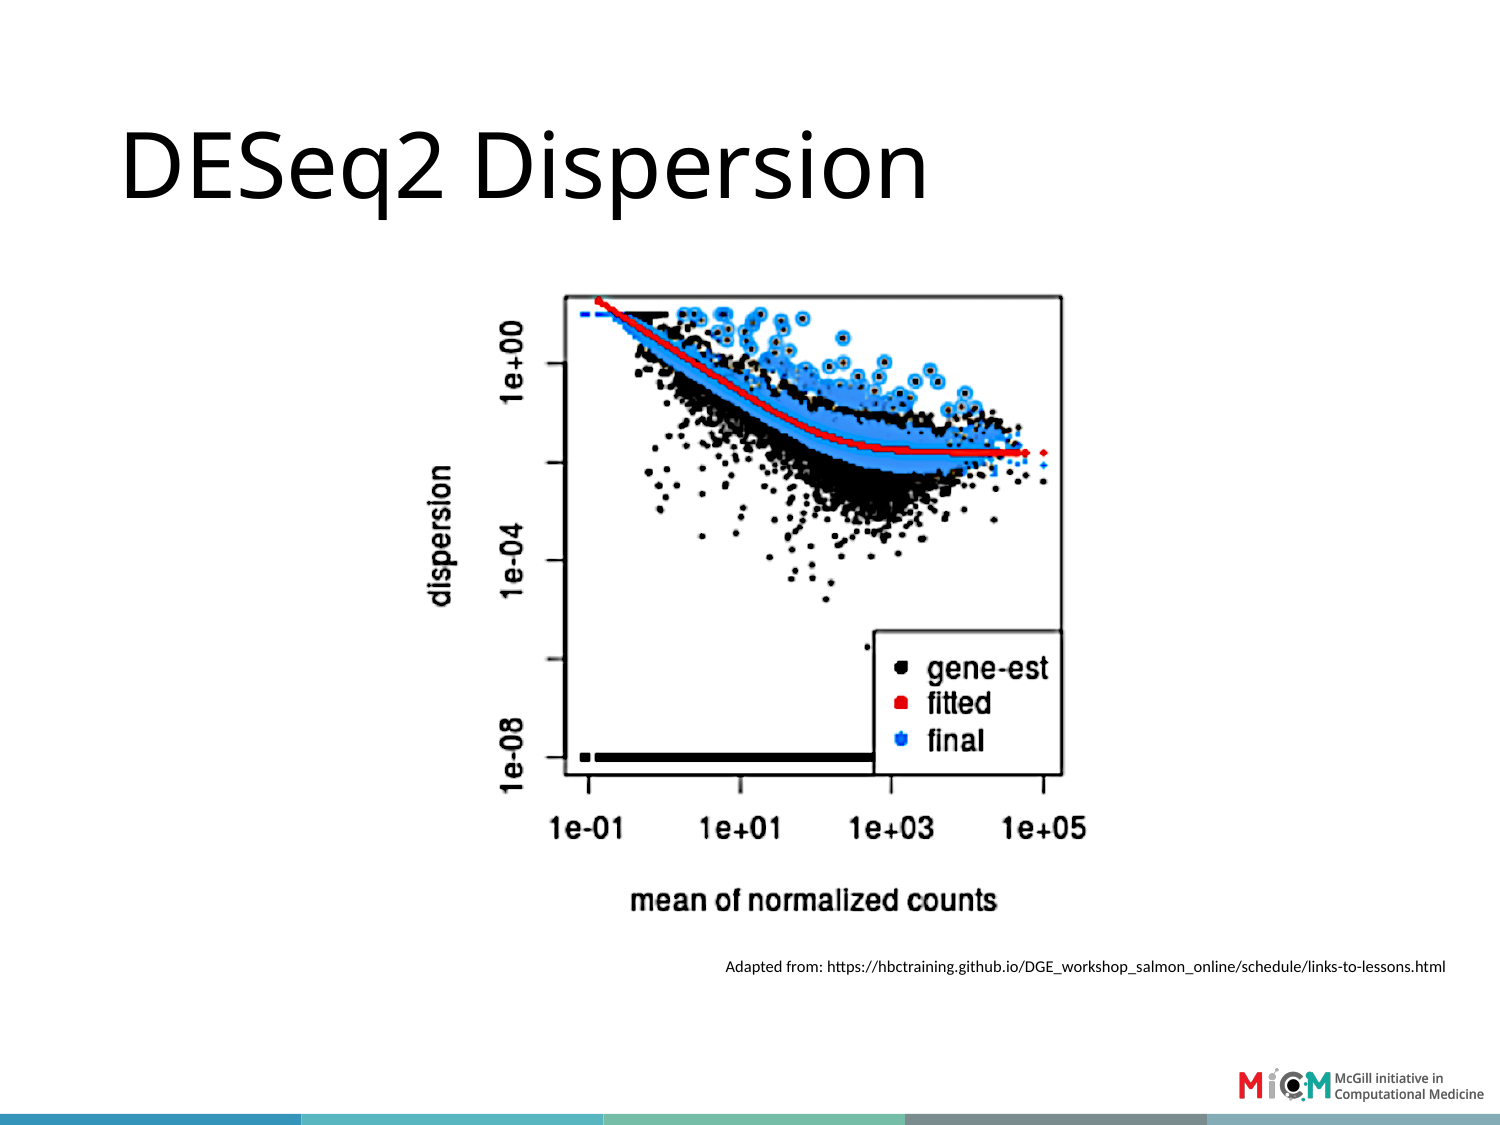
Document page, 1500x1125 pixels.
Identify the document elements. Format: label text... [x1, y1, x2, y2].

picture [1211, 1051, 1500, 1122]
text_box Adapted from: https://hbctraining.github.io/DGE_workshop_salmon_online/schedule/links-to-lessons.html [710, 948, 1500, 984]
picture [369, 253, 1131, 934]
title DESeq2 Dispersion [103, 59, 1397, 278]
